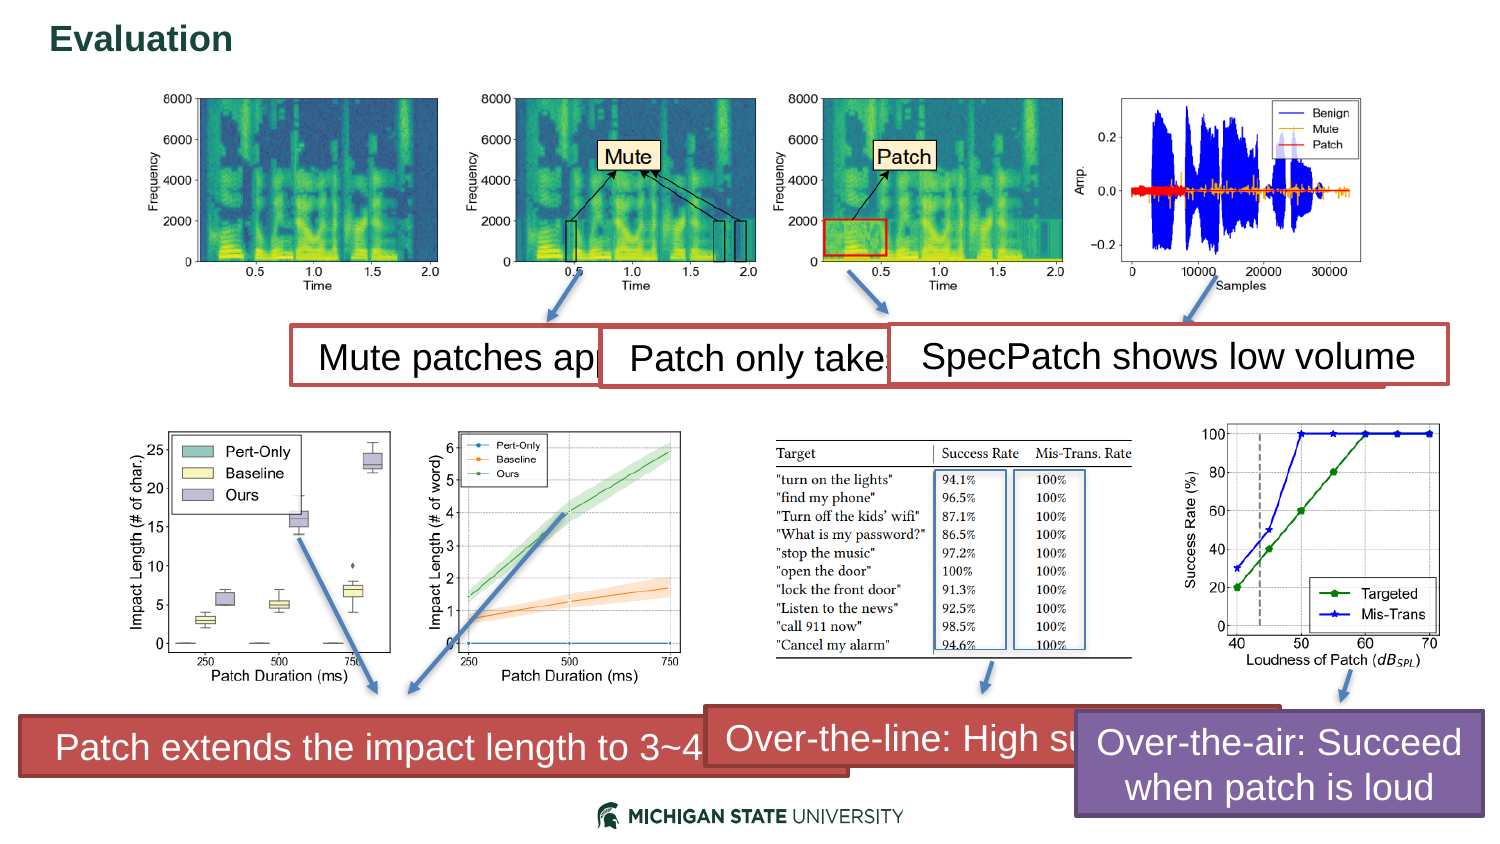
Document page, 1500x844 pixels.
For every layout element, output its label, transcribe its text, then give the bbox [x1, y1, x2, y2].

text_box Patch only takes 0.5s with limited frequency [598, 325, 1386, 389]
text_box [847, 270, 890, 315]
picture [1168, 415, 1450, 675]
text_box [1181, 275, 1218, 329]
picture [115, 415, 700, 695]
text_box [298, 537, 378, 695]
text_box SpecPatch shows low volume [887, 322, 1450, 386]
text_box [546, 269, 582, 323]
text_box Patch extends the impact length to 3~4 words [18, 714, 850, 778]
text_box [1340, 669, 1352, 704]
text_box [981, 660, 993, 695]
text_box Mute patches appears periodically [289, 323, 887, 387]
picture [132, 67, 1385, 299]
text_box Over-the-line: High success rate [703, 704, 1282, 768]
picture [764, 435, 1137, 662]
title Evaluation [34, 7, 1385, 67]
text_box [407, 512, 565, 695]
text_box Over-the-air: Succeed when patch is loud [1074, 709, 1485, 818]
slide_number 16/ 20 [1059, 782, 1397, 828]
